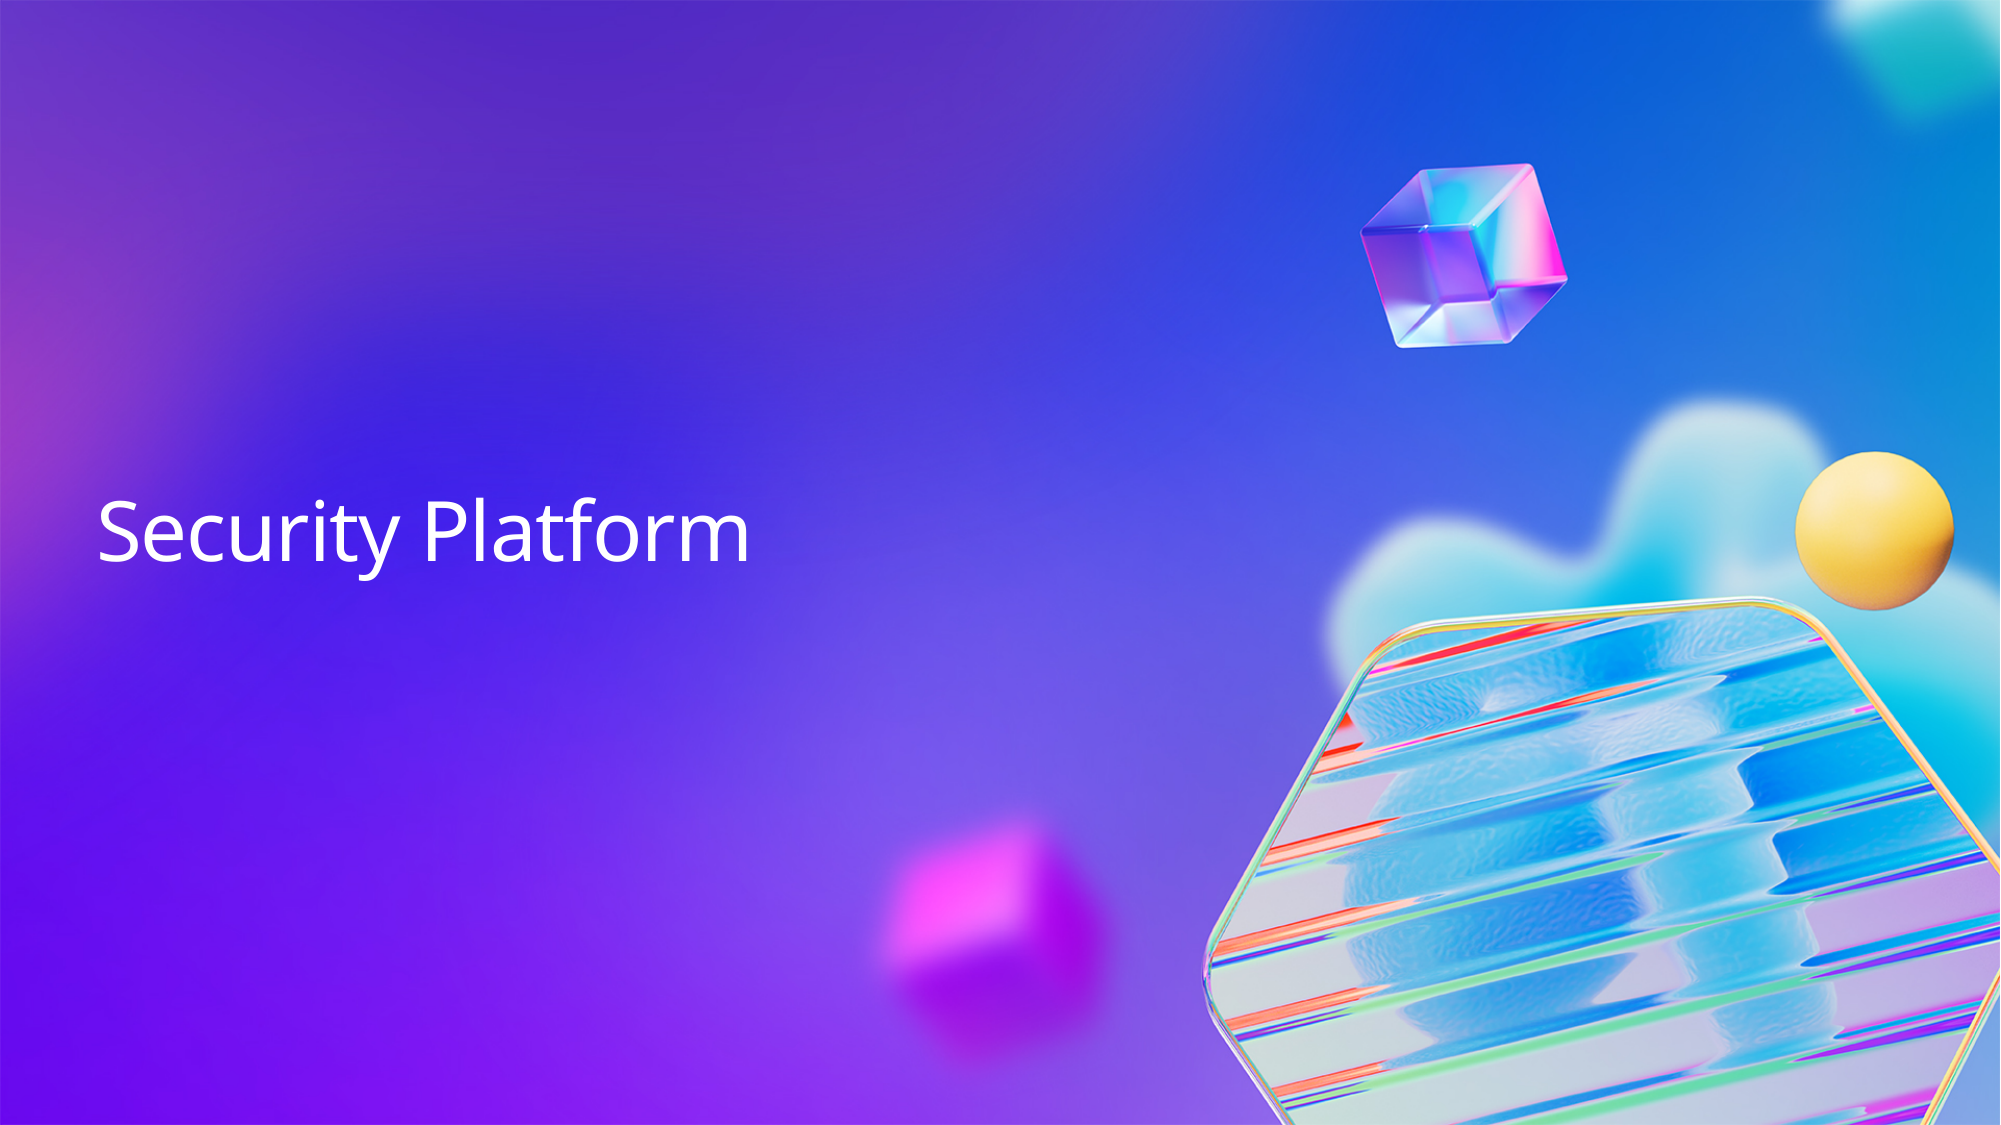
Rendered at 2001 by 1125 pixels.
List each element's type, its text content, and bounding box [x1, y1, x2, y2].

title Security Platform [96, 488, 1191, 580]
picture [0, 0, 2000, 1125]
